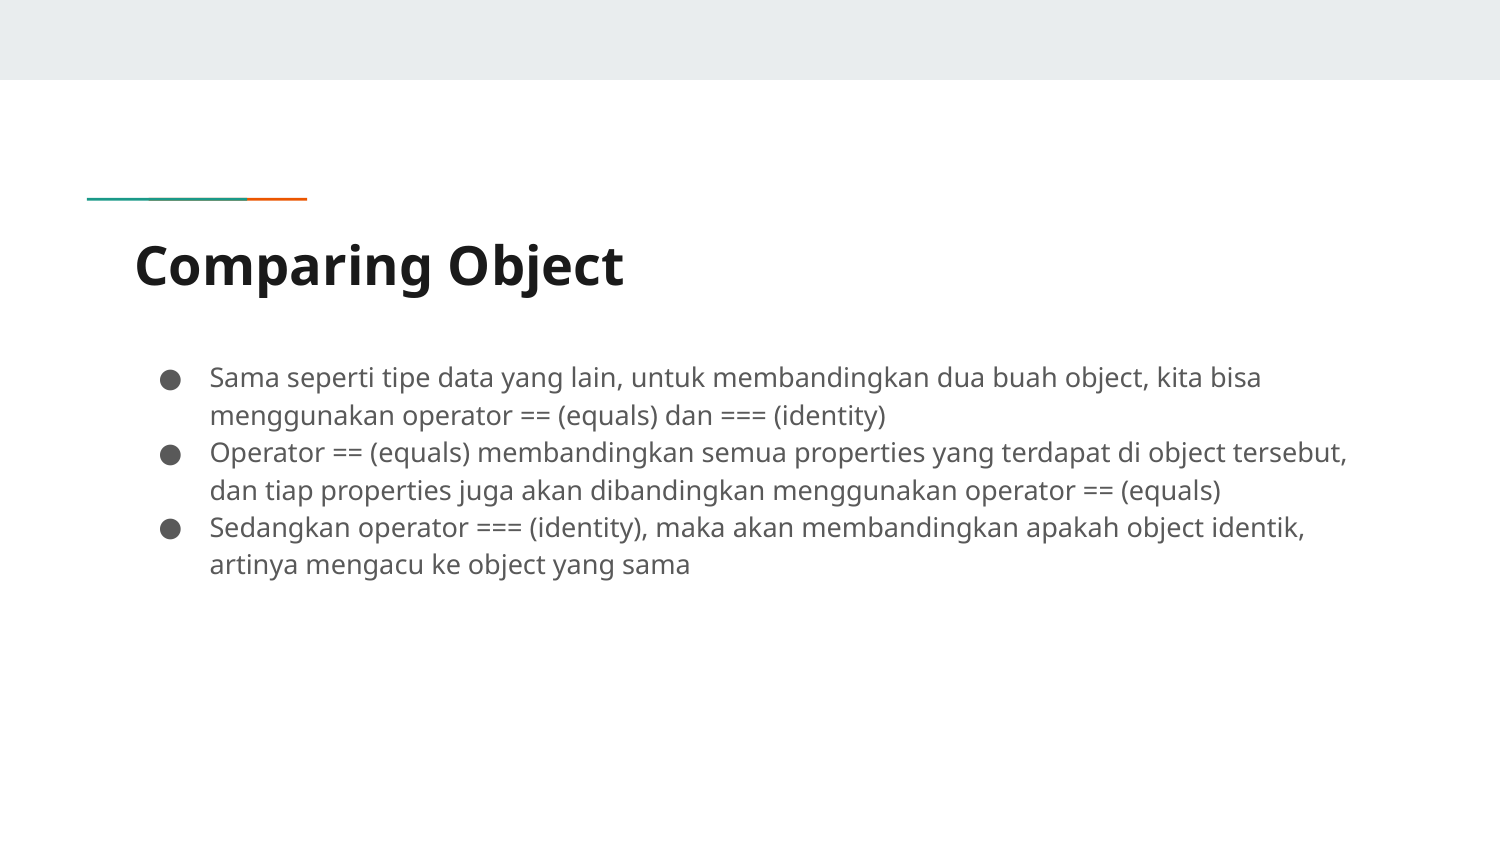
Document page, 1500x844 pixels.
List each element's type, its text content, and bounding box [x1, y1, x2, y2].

list Sama seperti tipe data yang lain, untuk membandingkan dua buah object, kita bisa menggunakan operator == (equals) dan === (identity) Operator == (equals) membandingkan semua properties yang terdapat di object tersebut, dan tiap properties juga akan dibandingkan menggunakan operator == (equals) Sedangkan operator === (identity), maka akan membandingkan apakah object identik, artinya mengacu ke object yang sama [119, 341, 1381, 712]
title Comparing Object [119, 216, 1381, 305]
